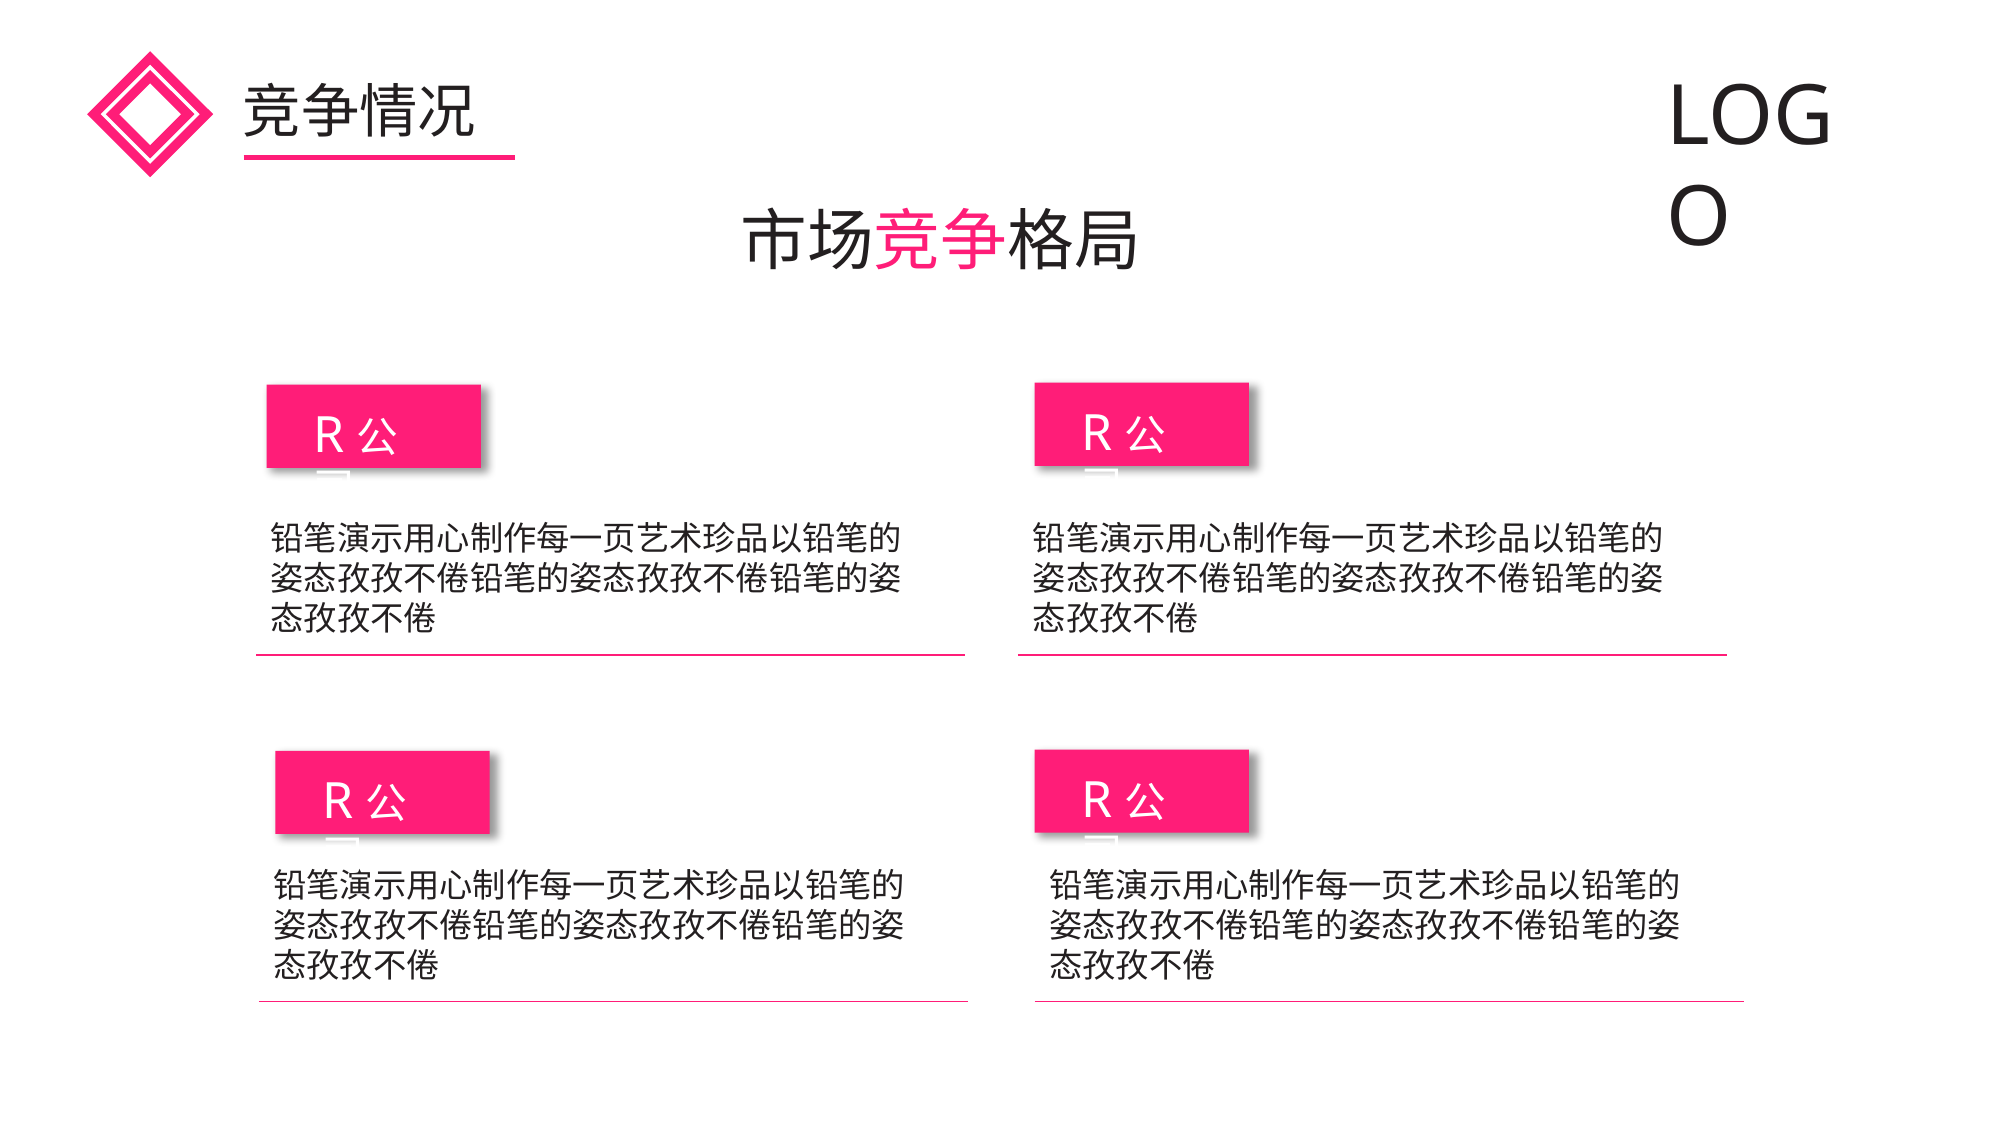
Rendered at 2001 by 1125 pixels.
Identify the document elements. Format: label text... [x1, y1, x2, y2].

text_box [1034, 749, 1249, 836]
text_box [266, 384, 481, 471]
text_box 竞争情况 [228, 67, 515, 152]
text_box LOGO [1652, 54, 1895, 270]
text_box 铅笔演示用心制作每一页艺术珍品以铅笔的姿态孜孜不倦铅笔的姿态孜孜不倦铅笔的姿态孜孜不倦 [256, 510, 949, 645]
text_box 铅笔演示用心制作每一页艺术珍品以铅笔的姿态孜孜不倦铅笔的姿态孜孜不倦铅笔的姿态孜孜不倦 [1034, 856, 1728, 991]
text_box 铅笔演示用心制作每一页艺术珍品以铅笔的姿态孜孜不倦铅笔的姿态孜孜不倦铅笔的姿态孜孜不倦 [258, 856, 952, 992]
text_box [1034, 382, 1249, 469]
text_box 铅笔演示用心制作每一页艺术珍品以铅笔的姿态孜孜不倦铅笔的姿态孜孜不倦铅笔的姿态孜孜不倦 [1017, 510, 1711, 645]
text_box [275, 750, 490, 837]
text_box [93, 57, 207, 171]
text_box 市场竞争格局 [725, 190, 1210, 286]
